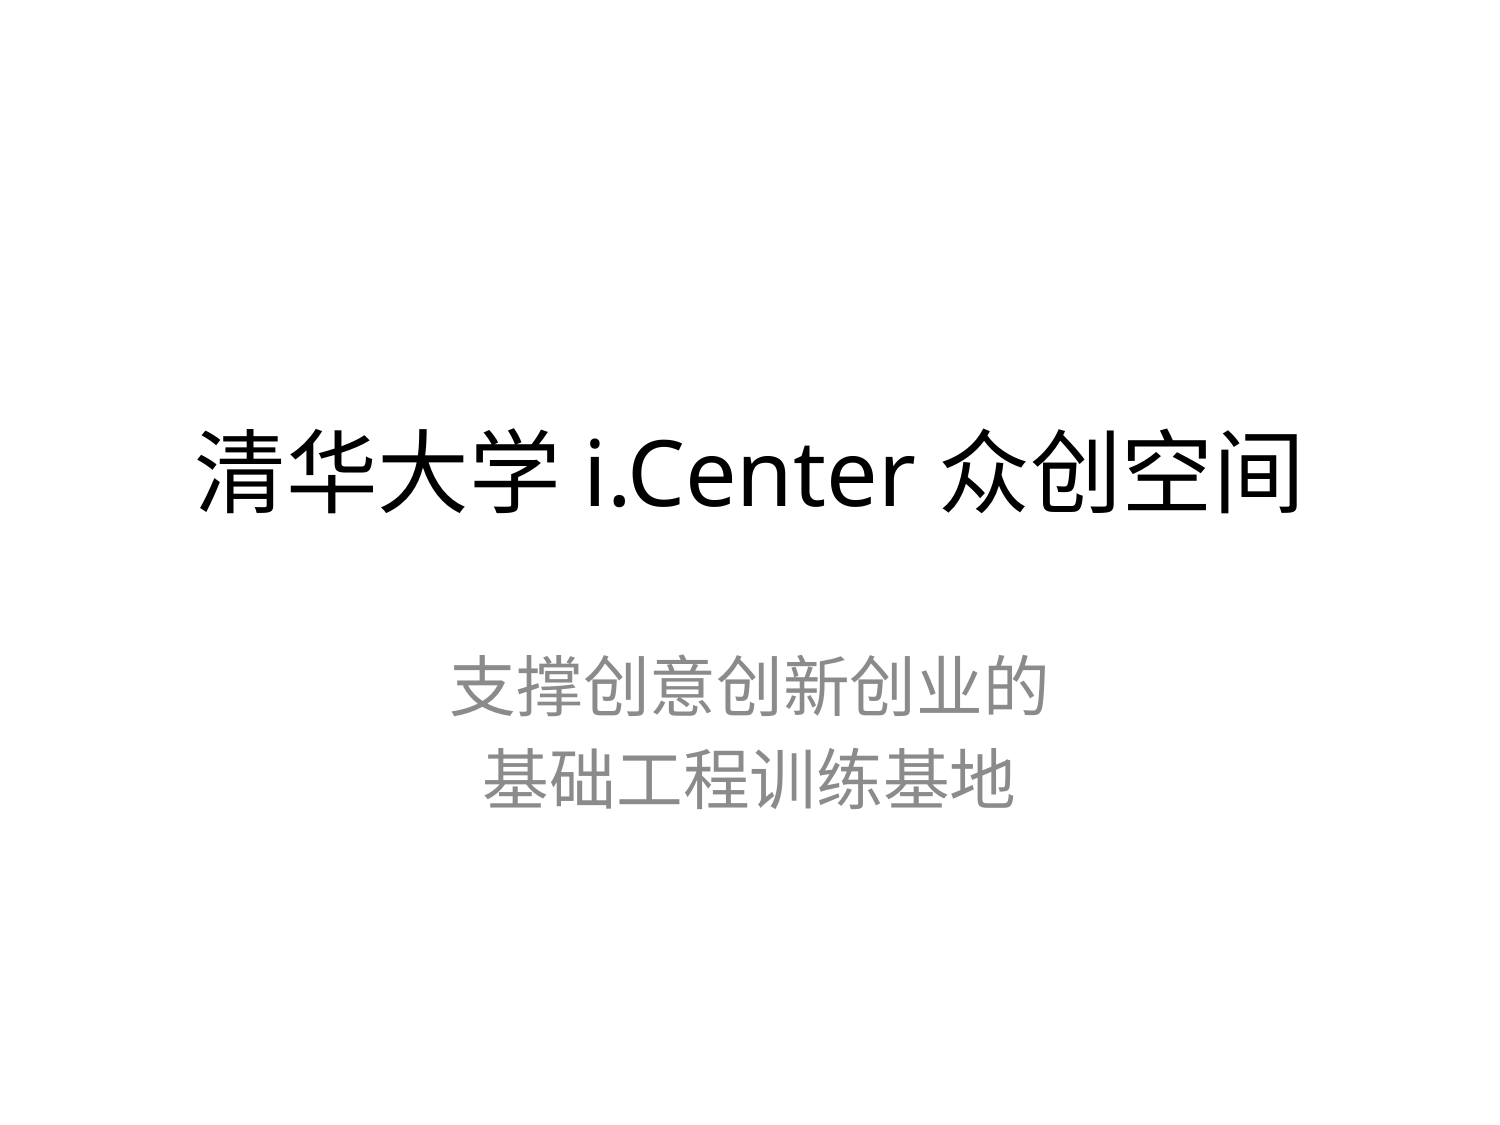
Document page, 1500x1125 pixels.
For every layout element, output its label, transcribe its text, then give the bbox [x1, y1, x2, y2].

title 清华大学i.Center众创空间 [112, 349, 1388, 591]
subtitle 支撑创意创新创业的 基础工程训练基地 [225, 637, 1275, 925]
